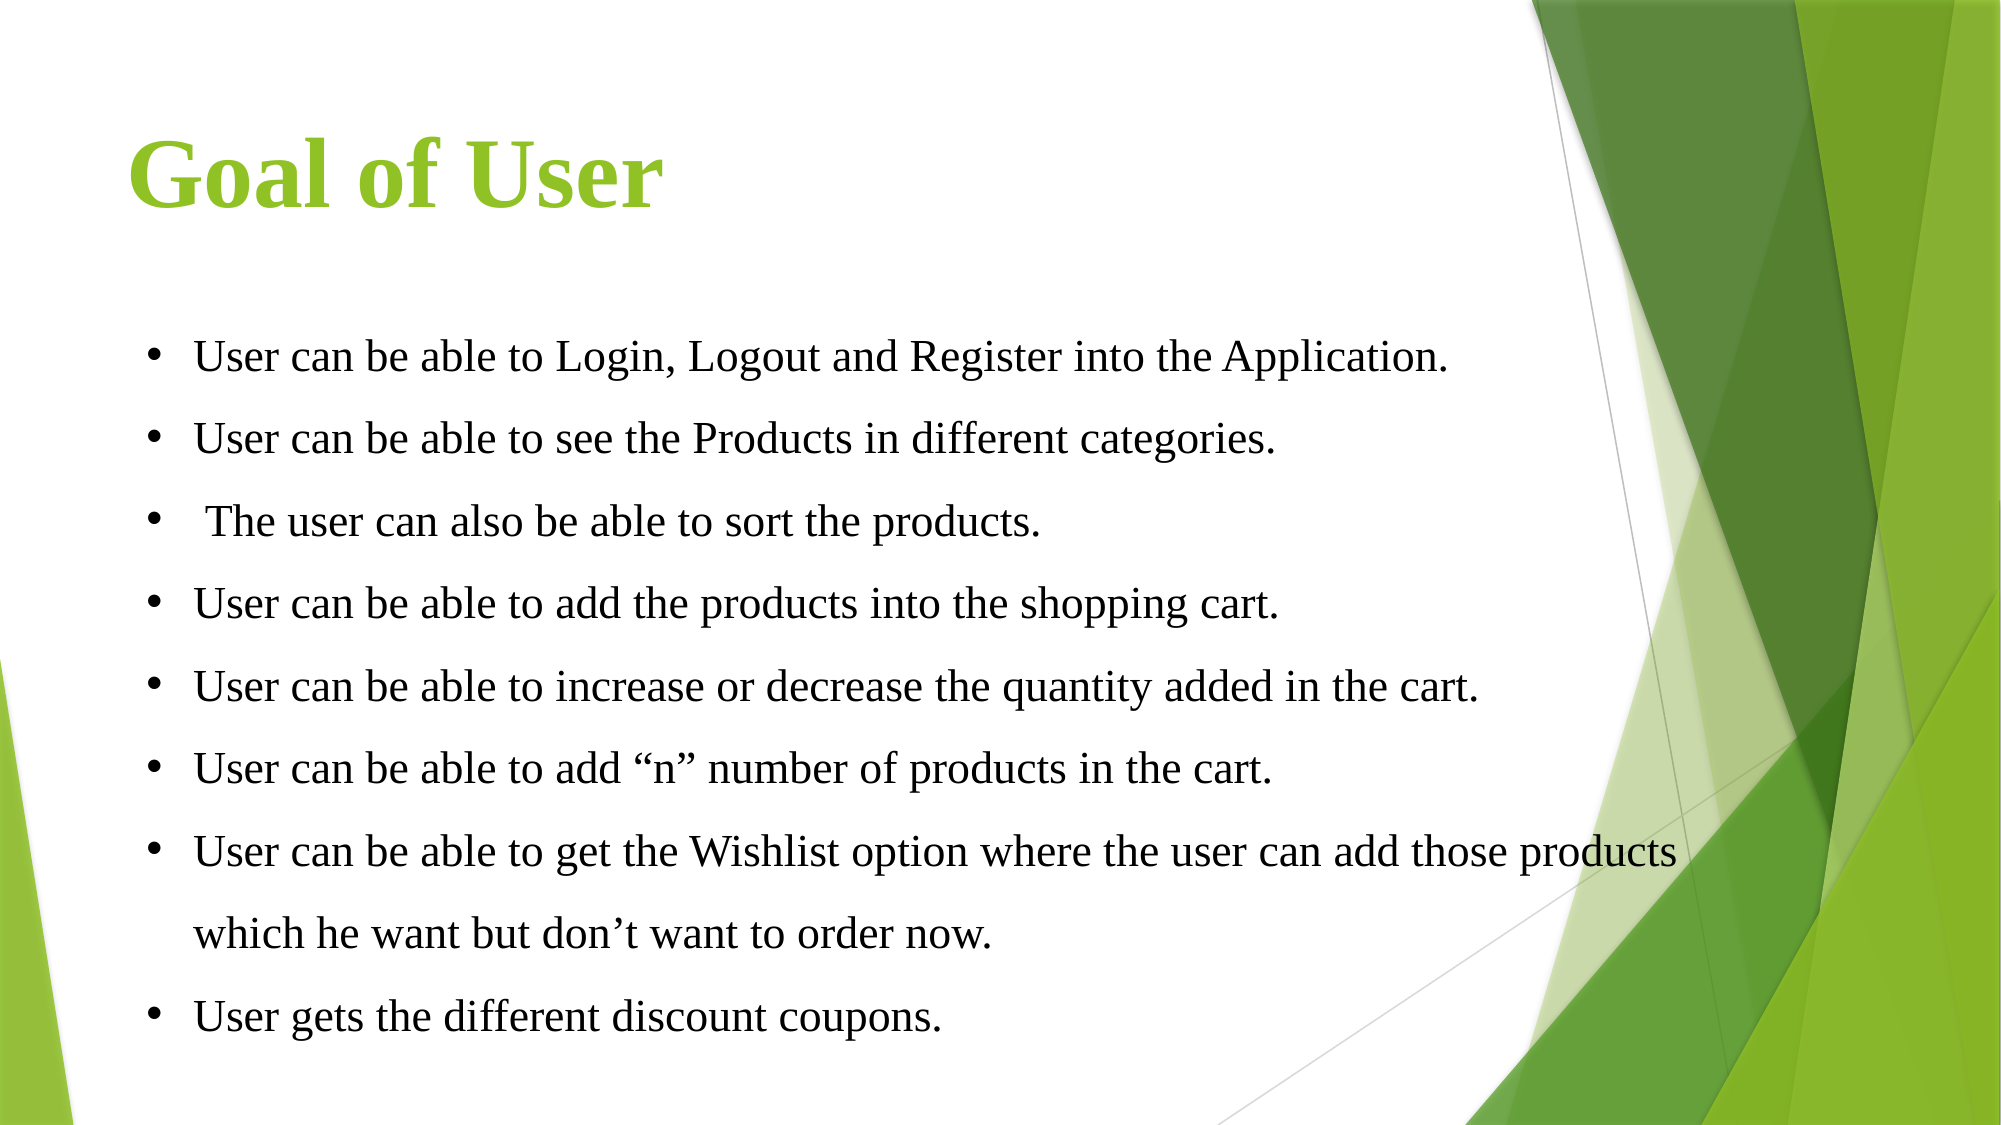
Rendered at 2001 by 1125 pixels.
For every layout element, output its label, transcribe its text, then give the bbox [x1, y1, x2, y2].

title Goal of User [111, 99, 1522, 317]
text_box User can be able to Login, Logout and Register into the Application. User can be able to see the Products in different categories. The user can also be able to sort the products. User can be able to add the products into the shopping cart. User can be able to increase or decrease the quantity added in the cart. User can be able to add “n” number of products in the cart. User can be able to get the Wishlist option where the user can add those products which he want but don’t want to order now. User gets the different discount coupons. [131, 290, 1777, 1048]
